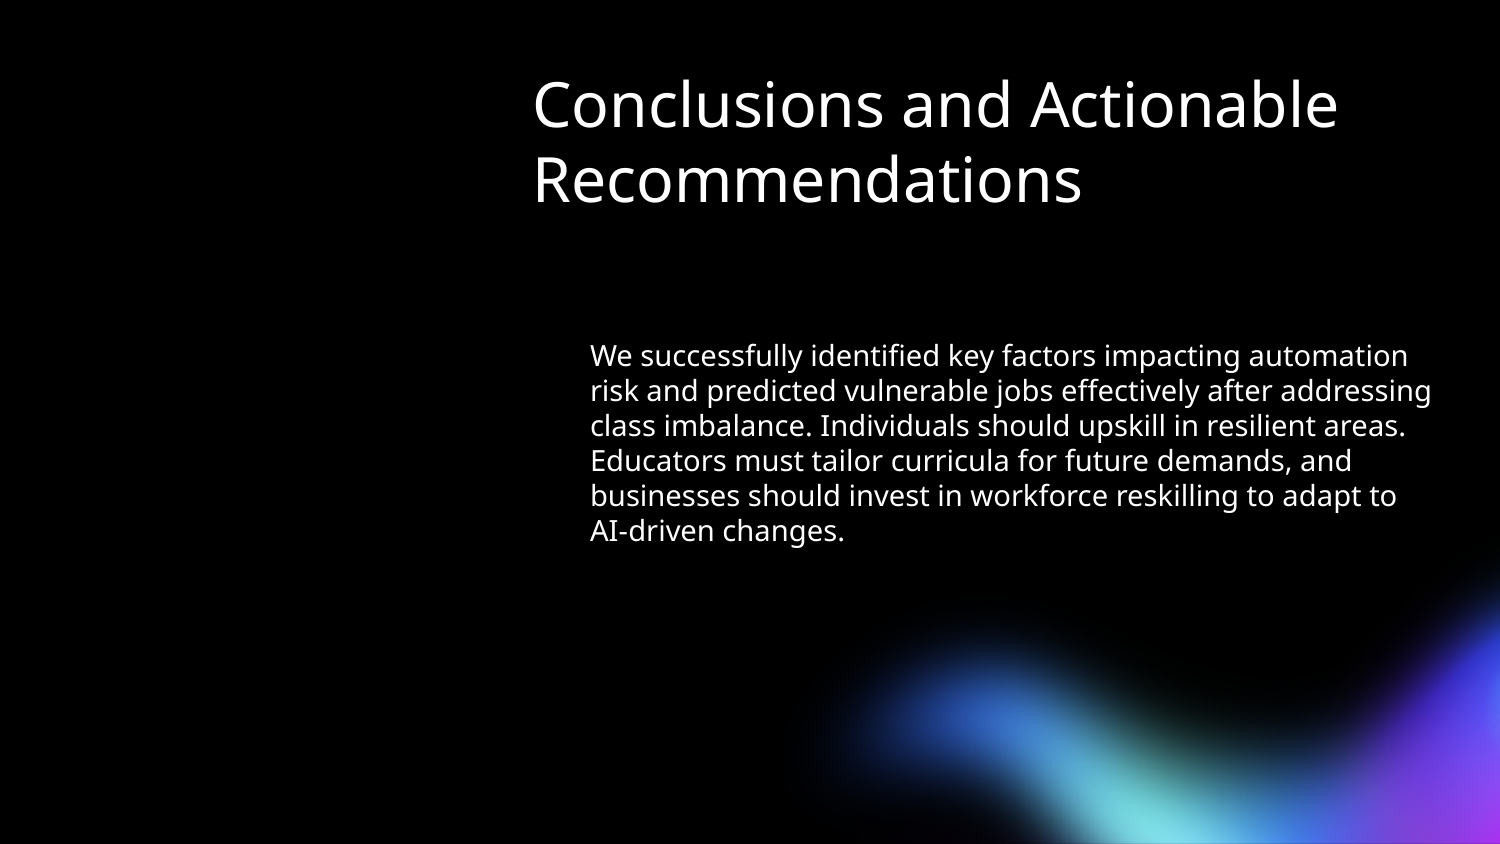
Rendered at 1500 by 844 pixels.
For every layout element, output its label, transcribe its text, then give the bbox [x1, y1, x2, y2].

picture [0, 0, 1500, 844]
list We successfully identified key factors impacting automation risk and predicted vulnerable jobs effectively after addressing class imbalance. Individuals should upskill in resilient areas. Educators must tailor curricula for future demands, and businesses should invest in workforce reskilling to adapt to AI-driven changes. [575, 321, 1454, 788]
title Conclusions and Actionable Recommendations [517, 50, 1488, 288]
